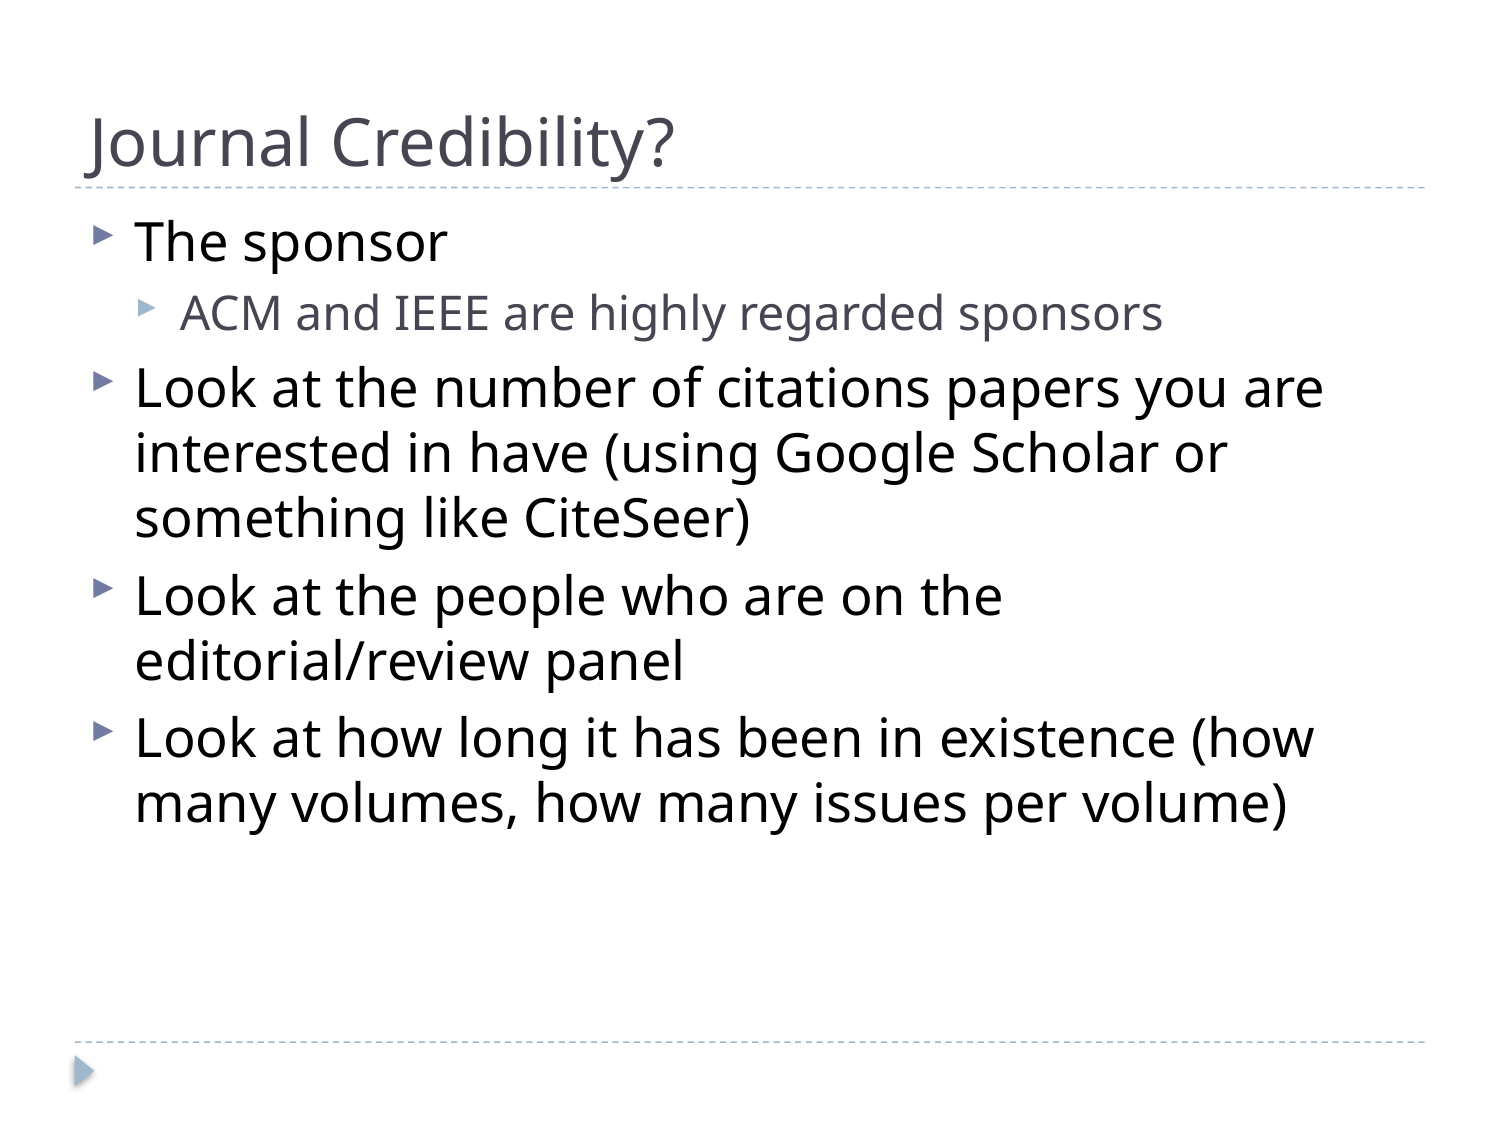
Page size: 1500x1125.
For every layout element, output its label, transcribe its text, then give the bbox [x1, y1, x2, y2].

list The sponsor ACM and IEEE are highly regarded sponsors Look at the number of citations papers you are interested in have (using Google Scholar or something like CiteSeer) Look at the people who are on the editorial/review panel Look at how long it has been in existence (how many volumes, how many issues per volume) [75, 200, 1425, 1010]
title Journal Credibility? [75, 24, 1425, 188]
